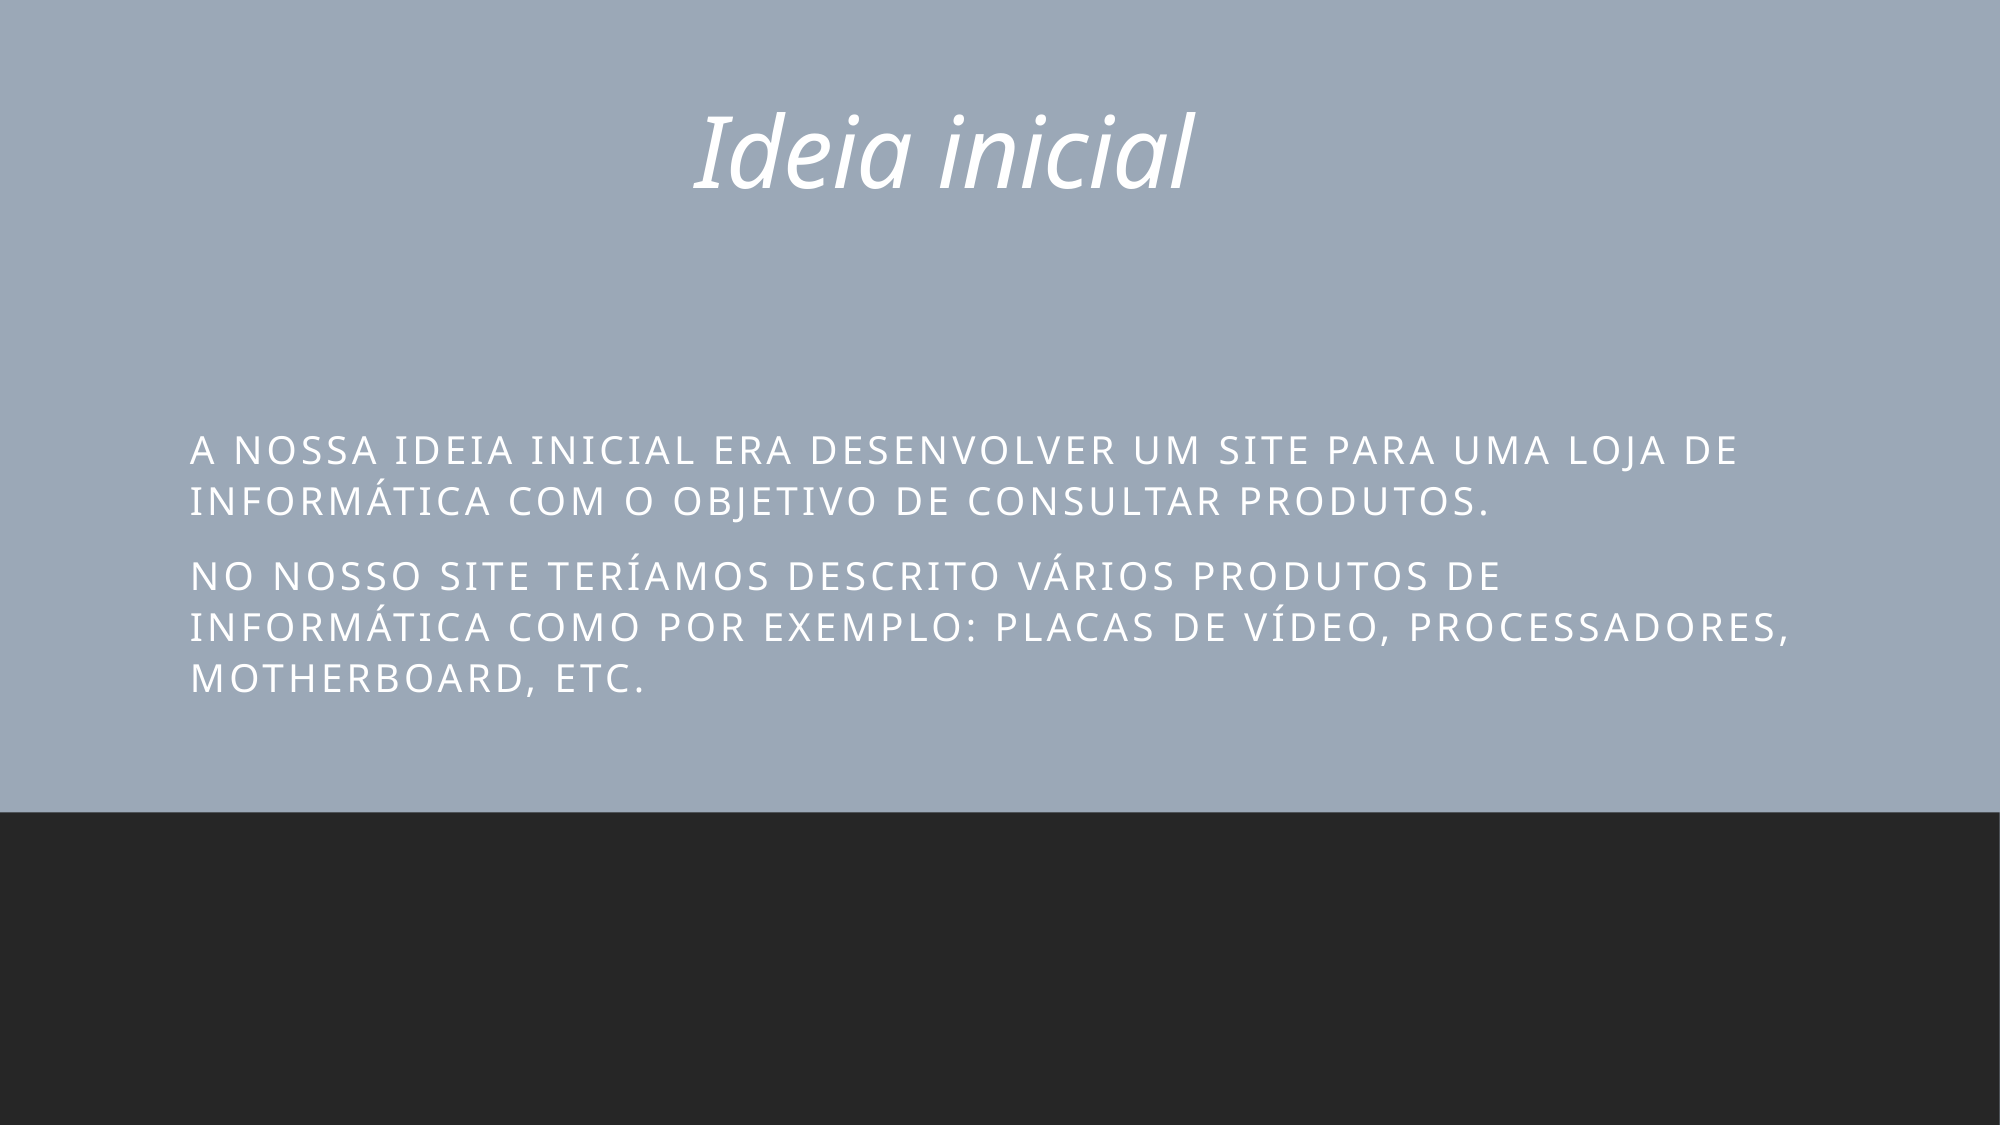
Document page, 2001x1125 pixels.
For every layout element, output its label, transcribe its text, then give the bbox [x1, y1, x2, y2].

text_box [0, 811, 2000, 1125]
text_box [0, 0, 2000, 811]
title Ideia inicial [679, 0, 1321, 313]
subtitle A nossa ideia inicial era desenvolver um site para uma loja de informática com o objetivo de consultar produtos. No nosso site teríamos descrito vários produtos de informática como por exemplo: placas de vídeo, processadores, Motherboard, etc. [174, 413, 1825, 712]
